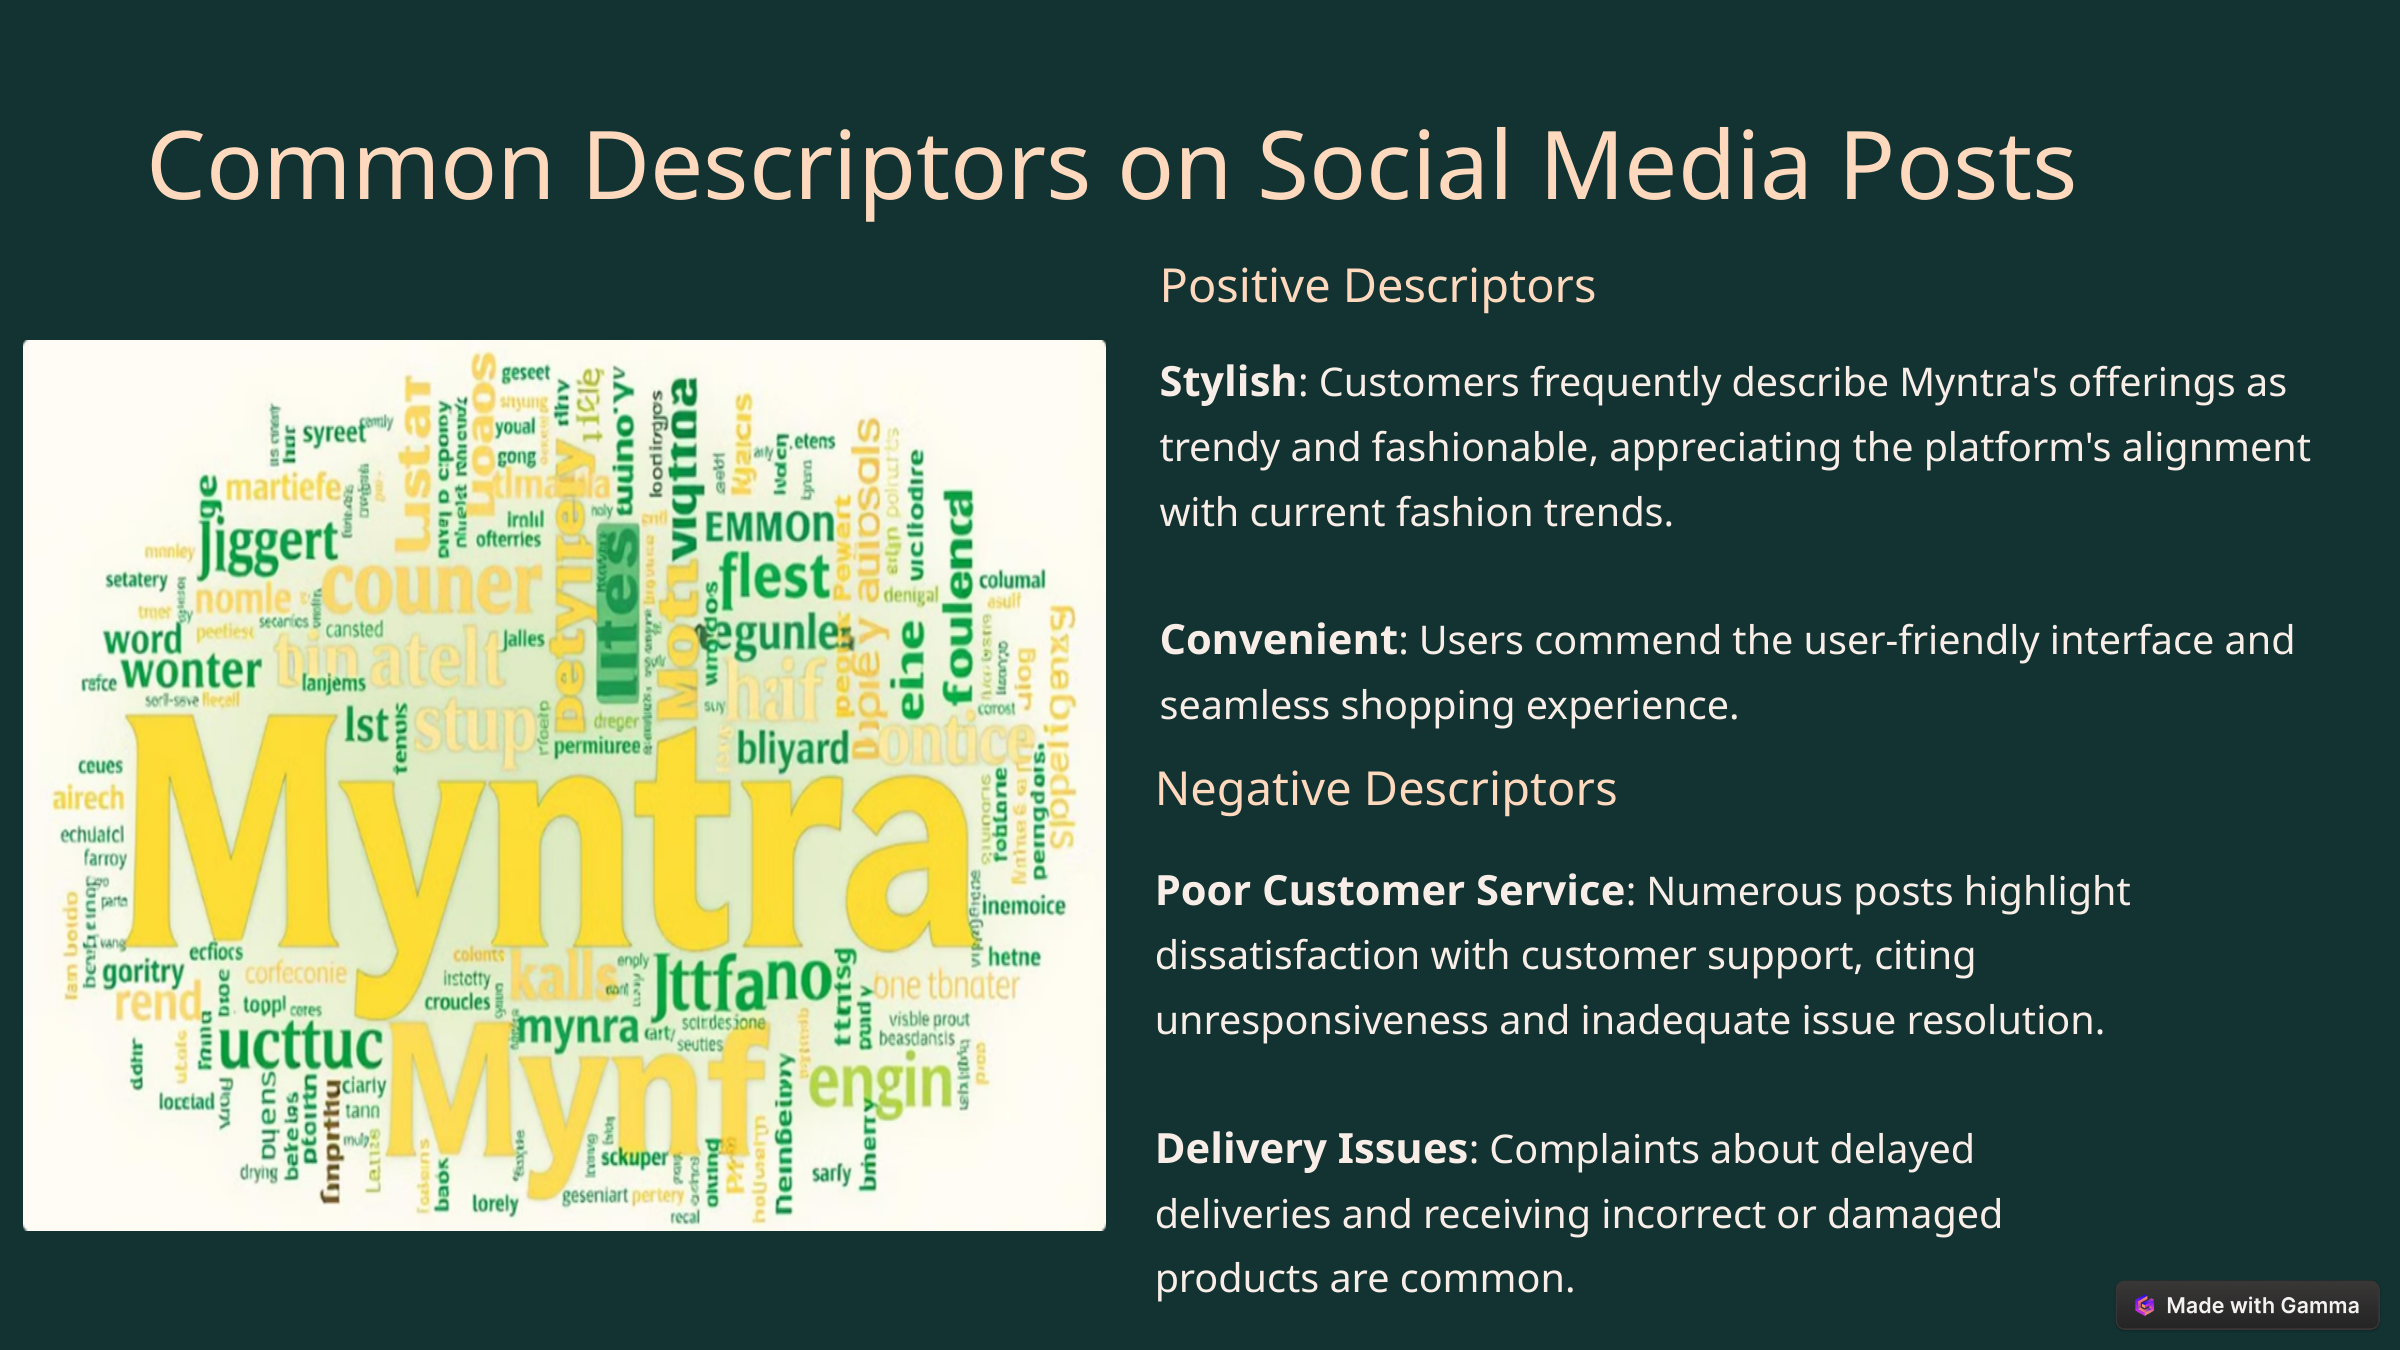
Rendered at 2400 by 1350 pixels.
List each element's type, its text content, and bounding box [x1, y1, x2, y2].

text_box Positive Descriptors [1159, 252, 1636, 312]
text_box Common Descriptors on Social Media Posts [146, 99, 1362, 219]
text_box Stylish: Customers frequently describe Myntra's offerings as trendy and fashionable, appreciating the platform's alignment with current fashion trends. Convenient: Users commend the user-friendly interface and seamless shopping experience. [1159, 340, 2358, 470]
text_box Poor Customer Service: Numerous posts highlight dissatisfaction with customer support, citing unresponsiveness and inadequate issue resolution. Delivery Issues: Complaints about delayed deliveries and receiving incorrect or damaged products are common. [1154, 848, 2147, 979]
picture [2106, 1271, 2389, 1339]
picture [23, 340, 1106, 1231]
text_box Negative Descriptors [1154, 755, 1632, 815]
